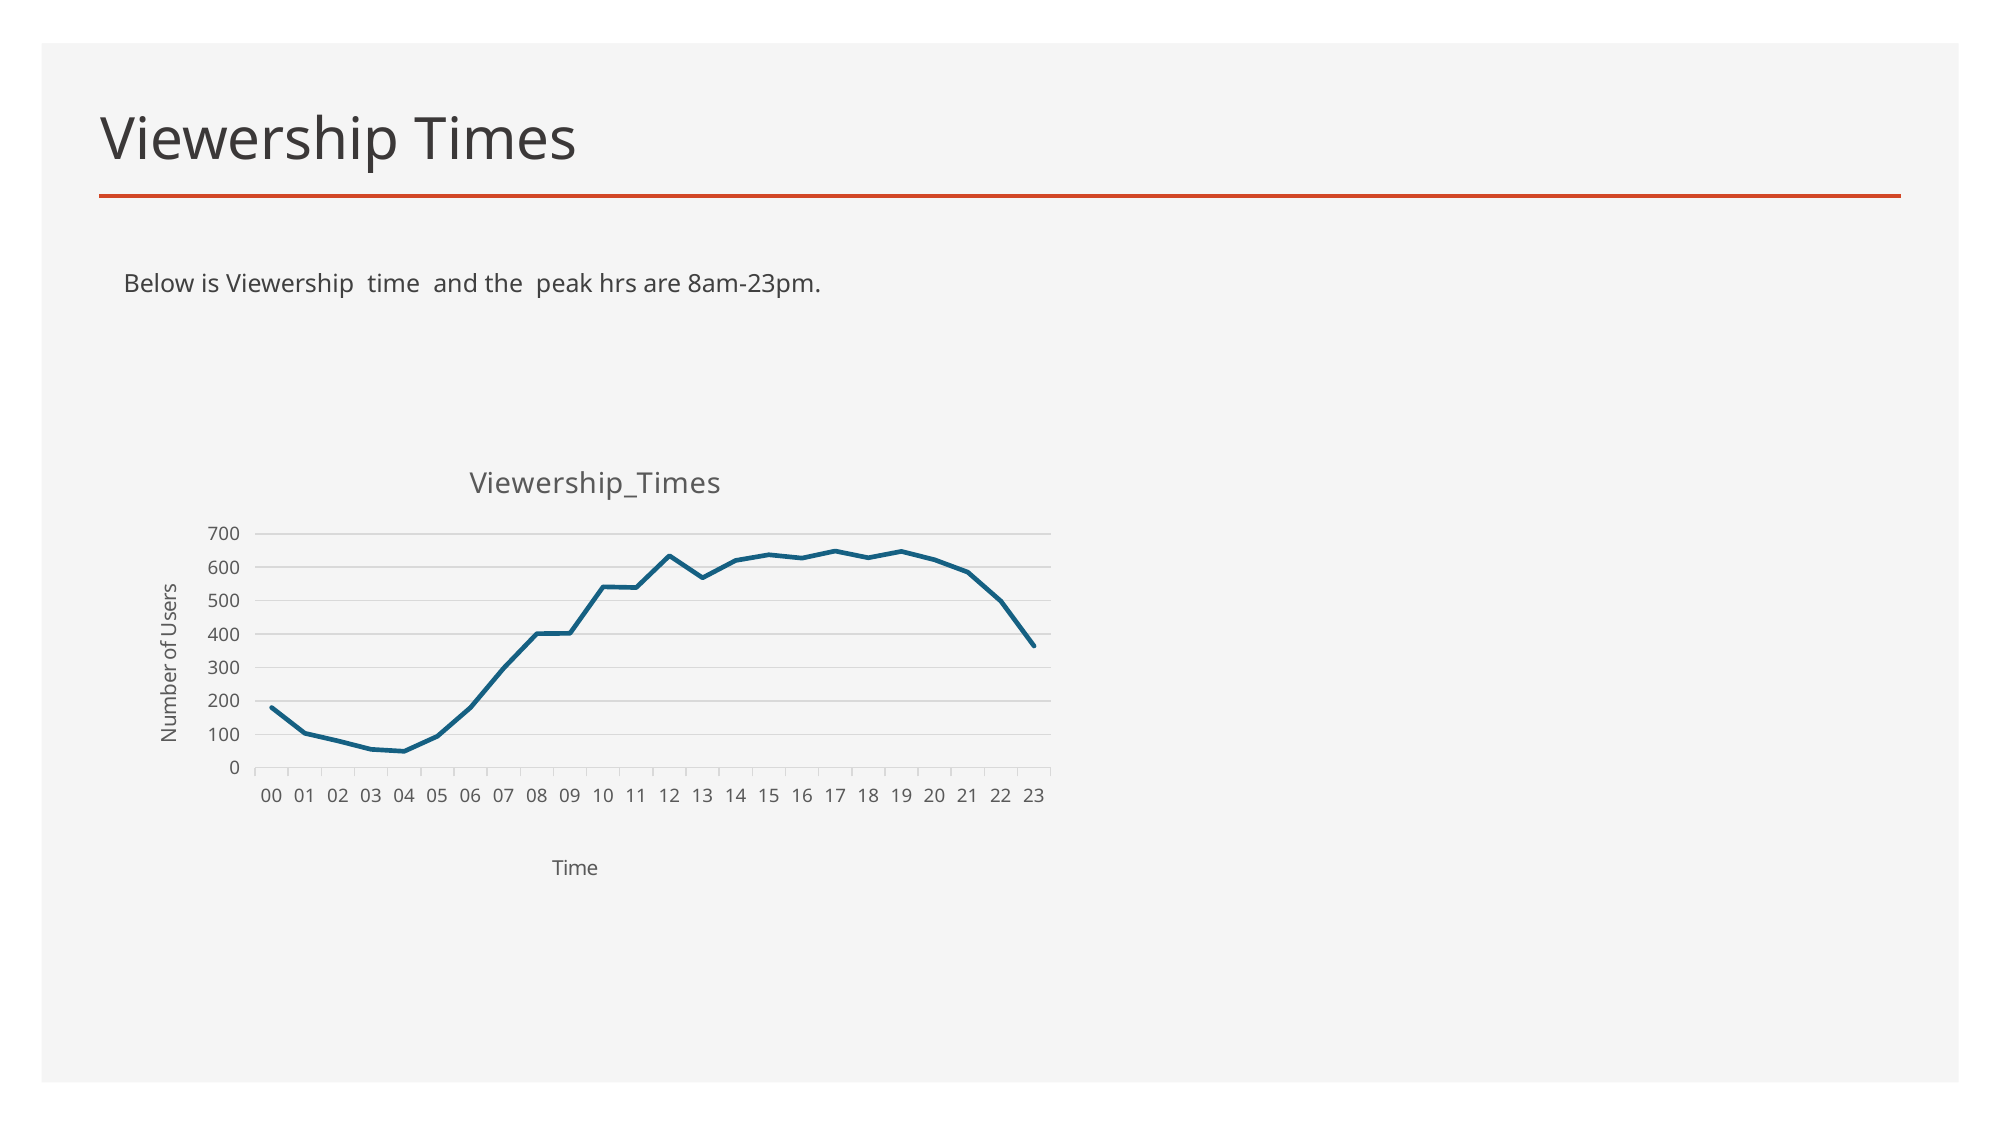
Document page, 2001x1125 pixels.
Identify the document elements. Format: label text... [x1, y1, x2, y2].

list Below is Viewership time and the peak hrs are 8am-23pm. [108, 252, 857, 1039]
chart [121, 437, 1070, 888]
title Viewership Times [85, 73, 1214, 179]
